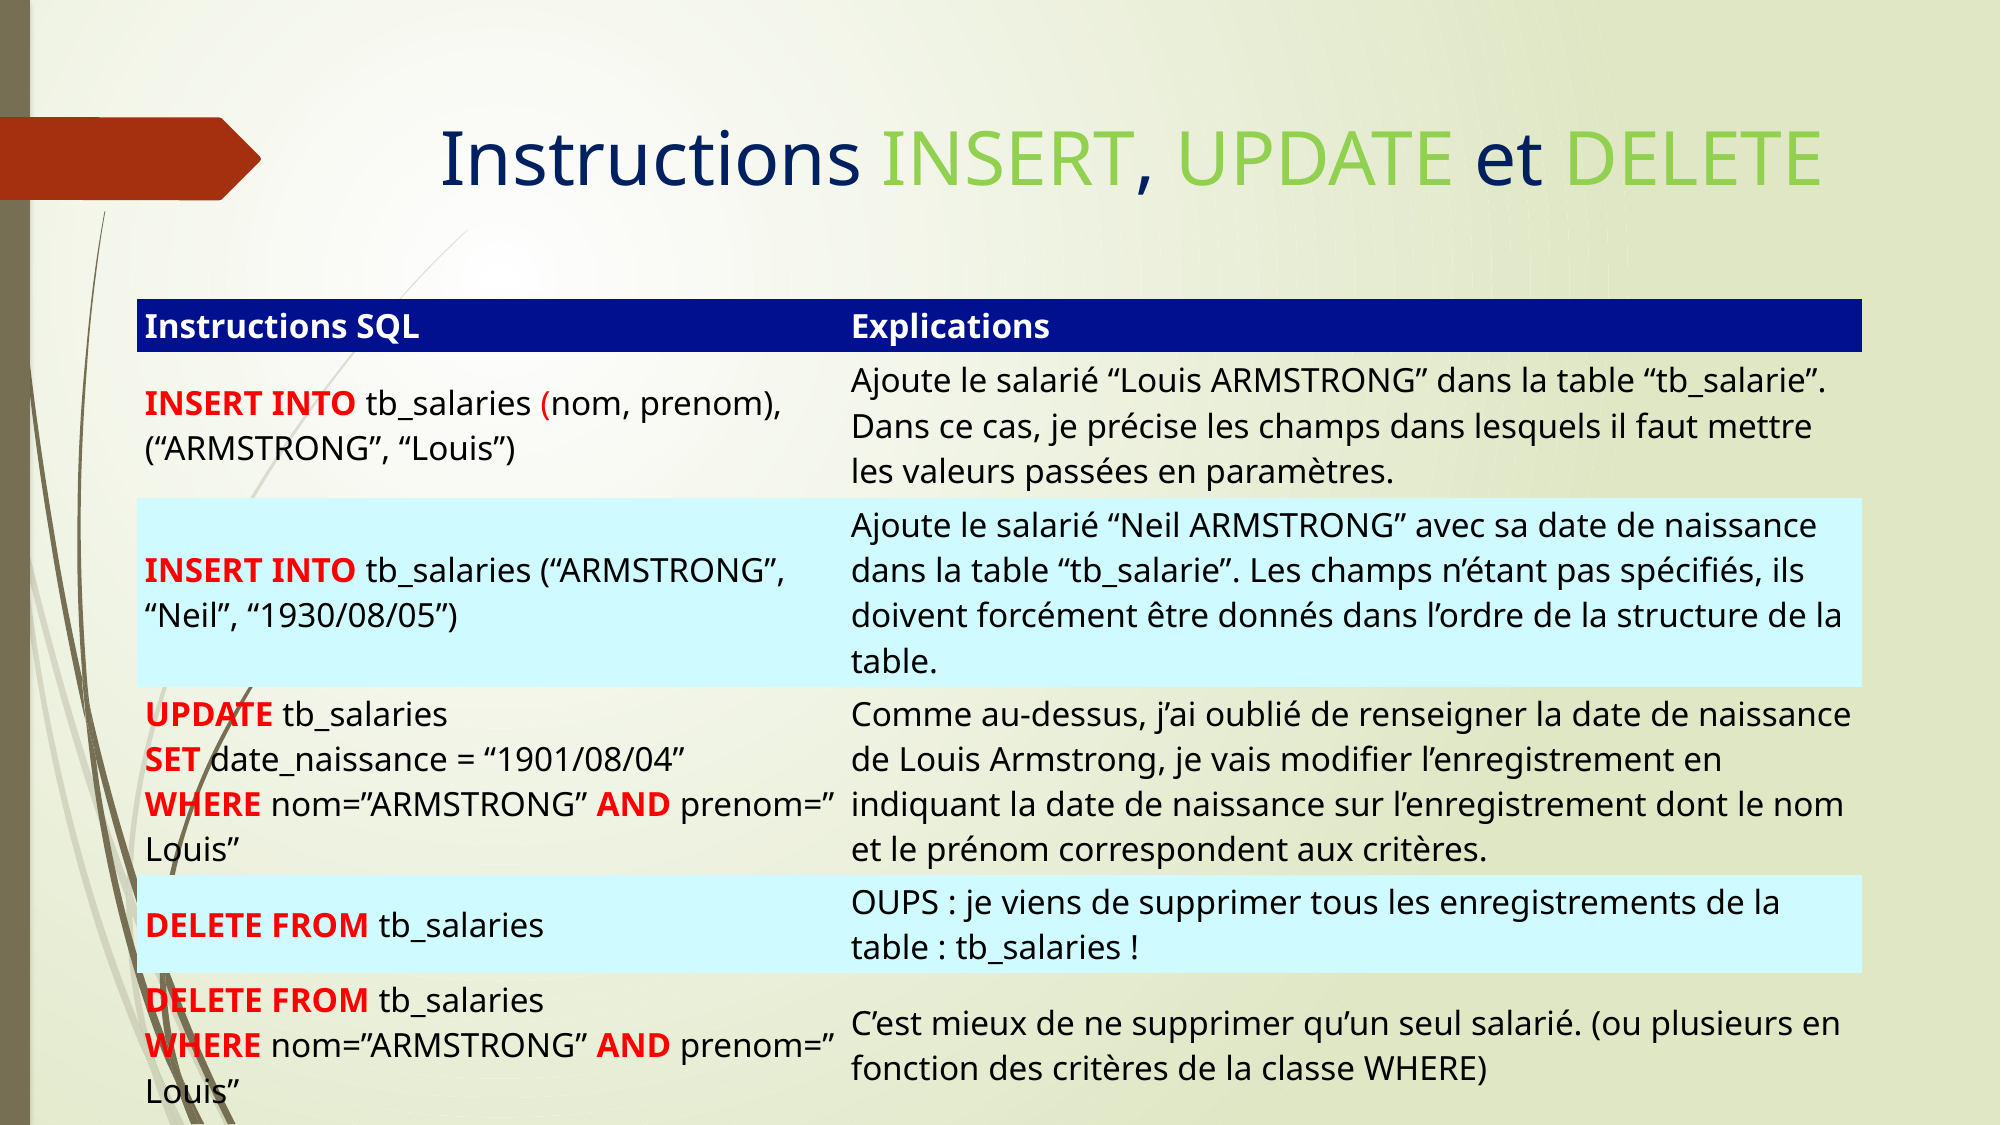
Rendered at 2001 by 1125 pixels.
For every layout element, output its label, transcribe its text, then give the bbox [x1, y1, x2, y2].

table_cell OUPS : je viens de supprimer tous les enregistrements de la table : tb_salaries ! [843, 875, 1862, 973]
table_cell DELETE FROM tb_salaries WHERE nom=”ARMSTRONG” AND prenom=”Louis” [137, 973, 843, 1117]
table_cell Comme au-dessus, j’ai oublié de renseigner la date de naissance de Louis Armstrong, je vais modifier l’enregistrement en indiquant la date de naissance sur l’enregistrement dont le nom et le prénom correspondent aux critères. [843, 687, 1862, 875]
table_cell Ajoute le salarié “Louis ARMSTRONG” dans la table “tb_salarie”. Dans ce cas, je précise les champs dans lesquels il faut mettre les valeurs passées en paramètres. [843, 352, 1862, 498]
title Instructions INSERT, UPDATE et DELETE [425, 102, 1888, 313]
table_header Instructions SQL [137, 299, 843, 352]
table_cell DELETE FROM tb_salaries [137, 875, 843, 973]
table_cell Ajoute le salarié “Neil ARMSTRONG” avec sa date de naissance dans la table “tb_salarie”. Les champs n’étant pas spécifiés, ils doivent forcément être donnés dans l’ordre de la structure de la table. [843, 498, 1862, 687]
table_header Explications [843, 299, 1862, 352]
table_cell C’est mieux de ne supprimer qu’un seul salarié. (ou plusieurs en fonction des critères de la classe WHERE) [843, 973, 1862, 1117]
table_cell INSERT INTO tb_salaries (“ARMSTRONG”, “Neil”, “1930/08/05”) [137, 498, 843, 687]
table_cell INSERT INTO tb_salaries (nom, prenom), (“ARMSTRONG”, “Louis”) [137, 352, 843, 498]
table_cell UPDATE tb_salaries SET date_naissance = “1901/08/04” WHERE nom=”ARMSTRONG” AND prenom=”Louis” [137, 687, 843, 875]
